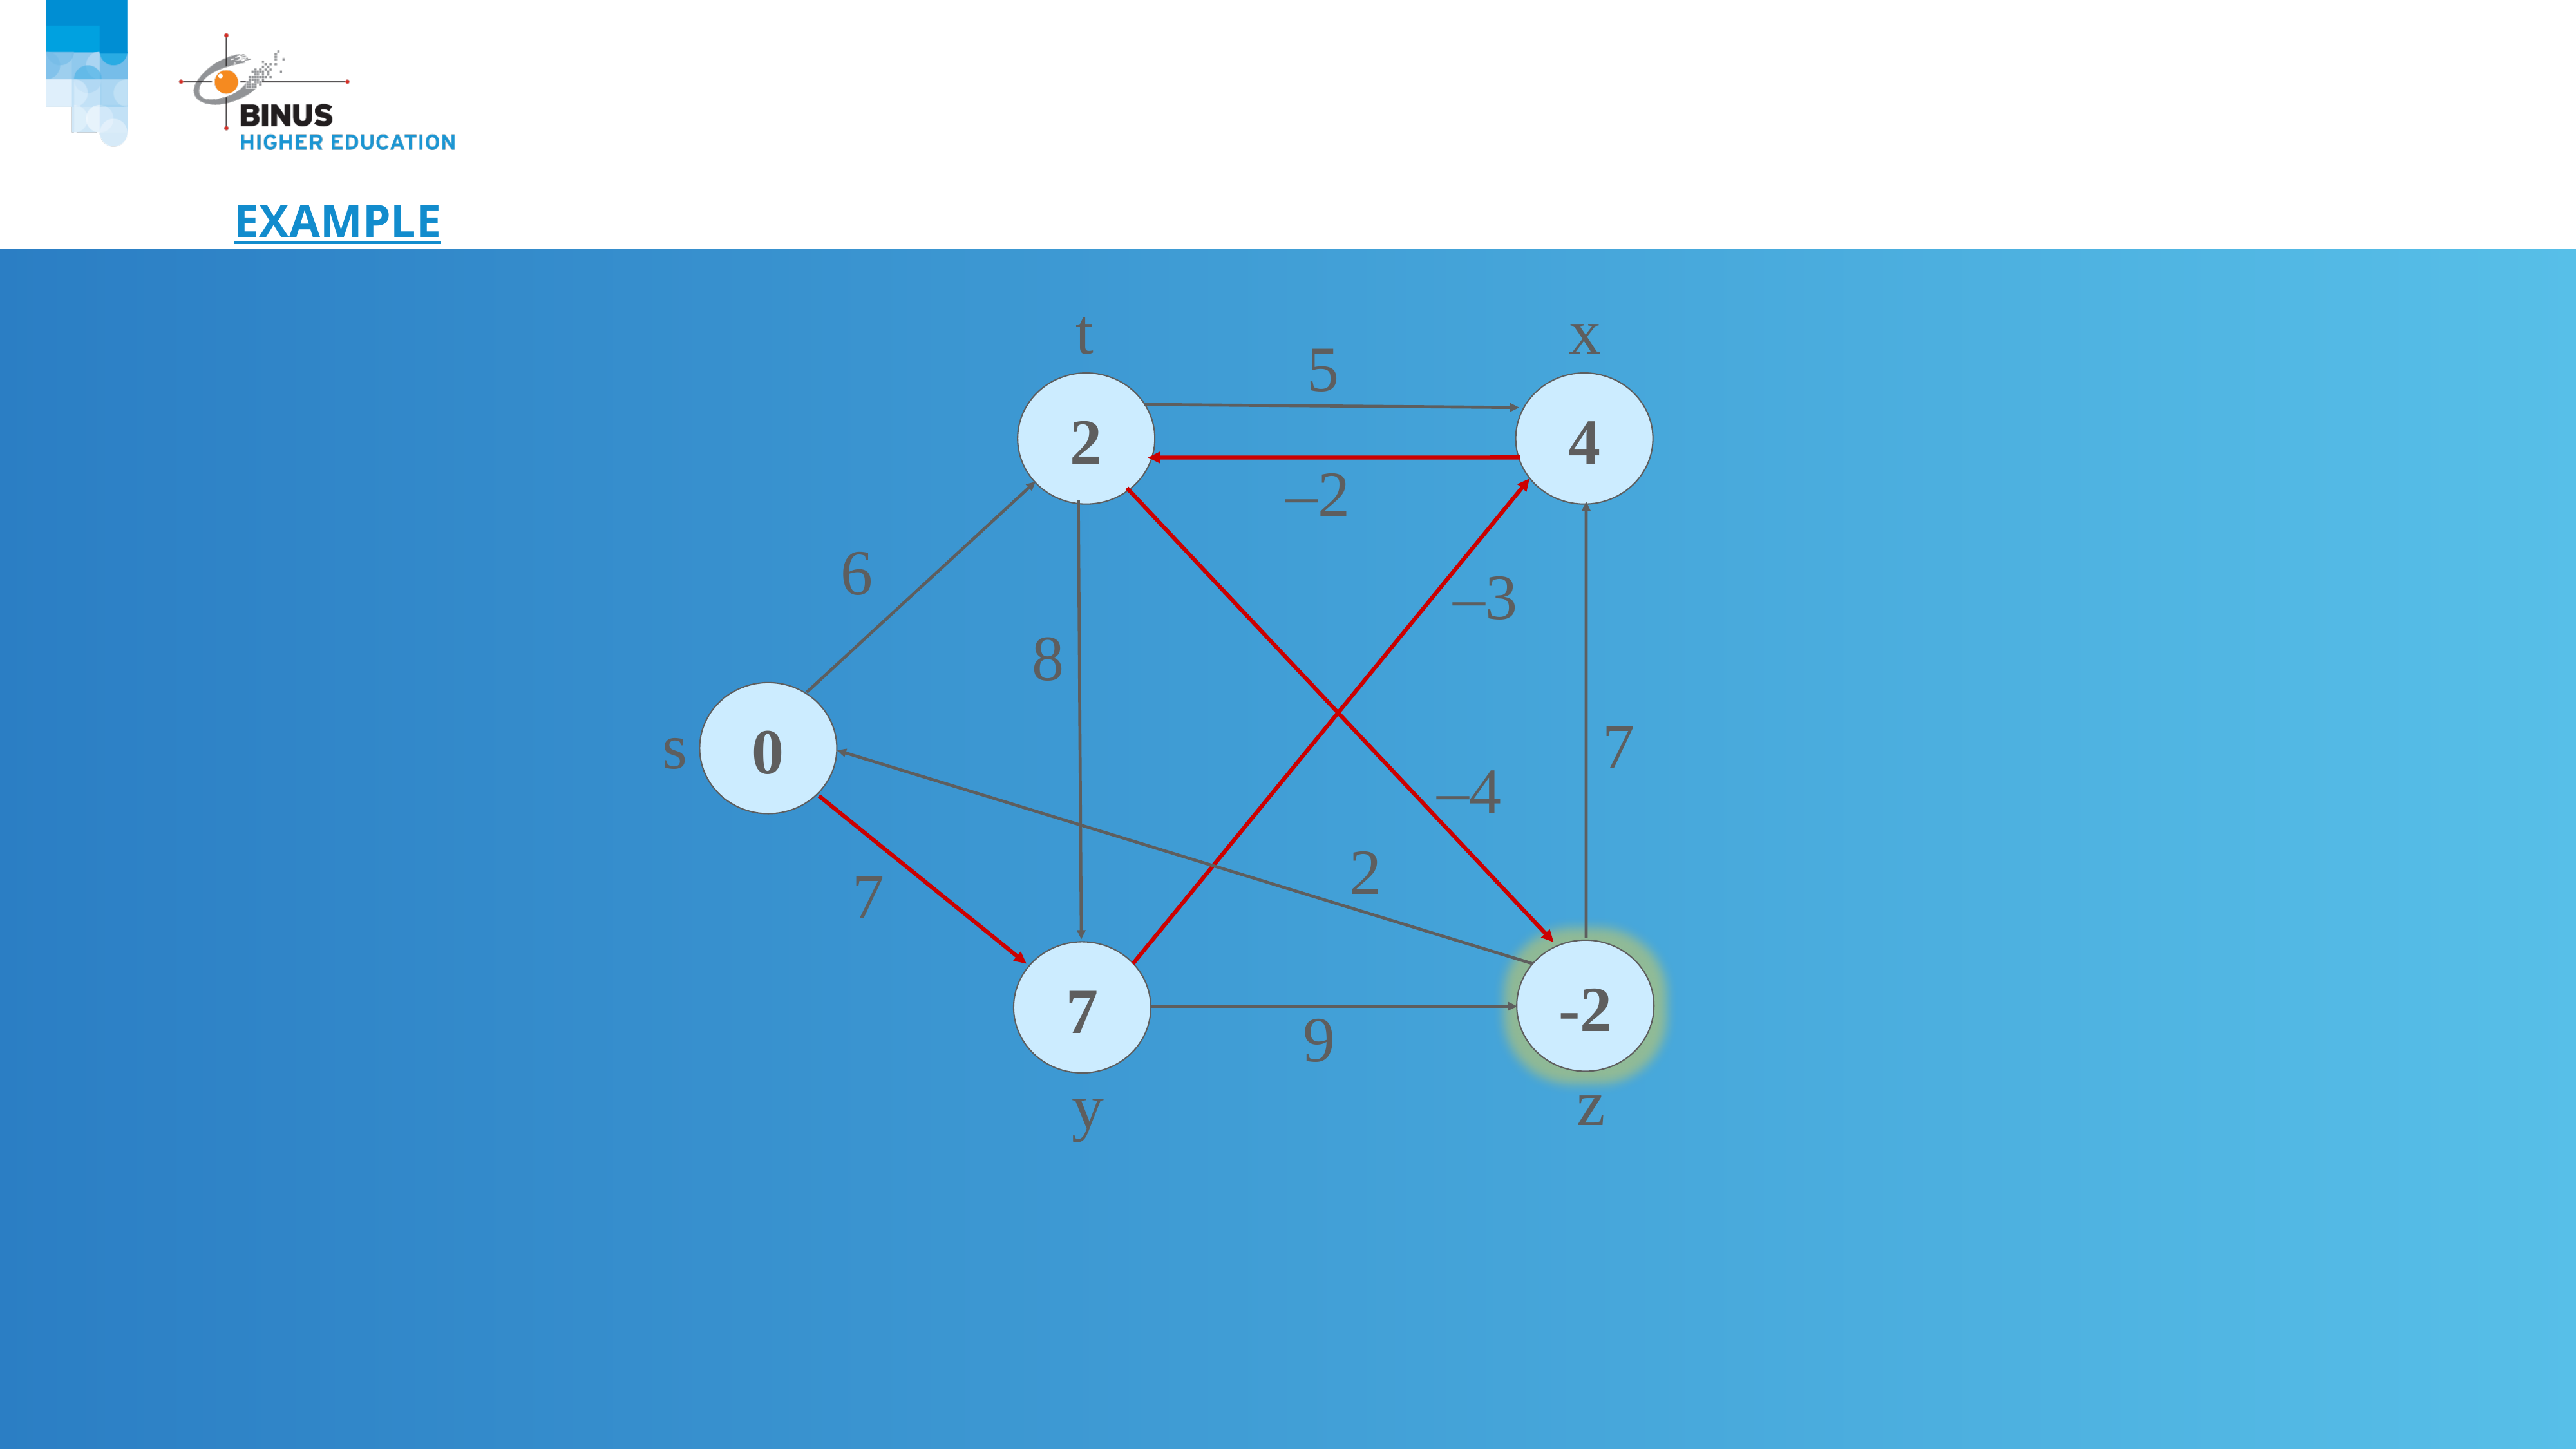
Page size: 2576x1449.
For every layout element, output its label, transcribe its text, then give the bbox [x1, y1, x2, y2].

text_box 4 [1515, 373, 1653, 504]
text_box 8 [1022, 611, 1074, 699]
title Example [228, 197, 1784, 252]
text_box 5 [1297, 322, 1349, 409]
text_box [1077, 826, 1086, 940]
text_box [1349, 403, 1519, 412]
text_box [1471, 478, 1530, 550]
text_box [1582, 502, 1591, 938]
text_box 6 [831, 526, 883, 613]
text_box 7 [1593, 699, 1645, 787]
text_box 7 [843, 849, 895, 936]
text_box 7 [1013, 942, 1151, 1070]
text_box [837, 748, 1340, 905]
text_box [1148, 453, 1276, 462]
text_box 9 [1294, 992, 1345, 1079]
text_box z [1567, 1056, 1615, 1144]
text_box [1448, 831, 1554, 942]
text_box –3 [1443, 550, 1528, 637]
text_box [806, 481, 1036, 693]
text_box t [1066, 285, 1104, 372]
text_box –2 [1276, 446, 1360, 534]
text_box s [652, 699, 697, 787]
text_box 0 [699, 682, 837, 814]
text_box 2 [1018, 373, 1155, 504]
text_box –4 [1427, 744, 1511, 831]
text_box x [1559, 285, 1611, 372]
text_box y [1062, 1059, 1114, 1146]
text_box [895, 857, 1027, 964]
text_box [1345, 1002, 1517, 1010]
text_box 2 [1340, 824, 1392, 912]
picture [46, 0, 455, 154]
text_box -2 [1517, 940, 1654, 1069]
